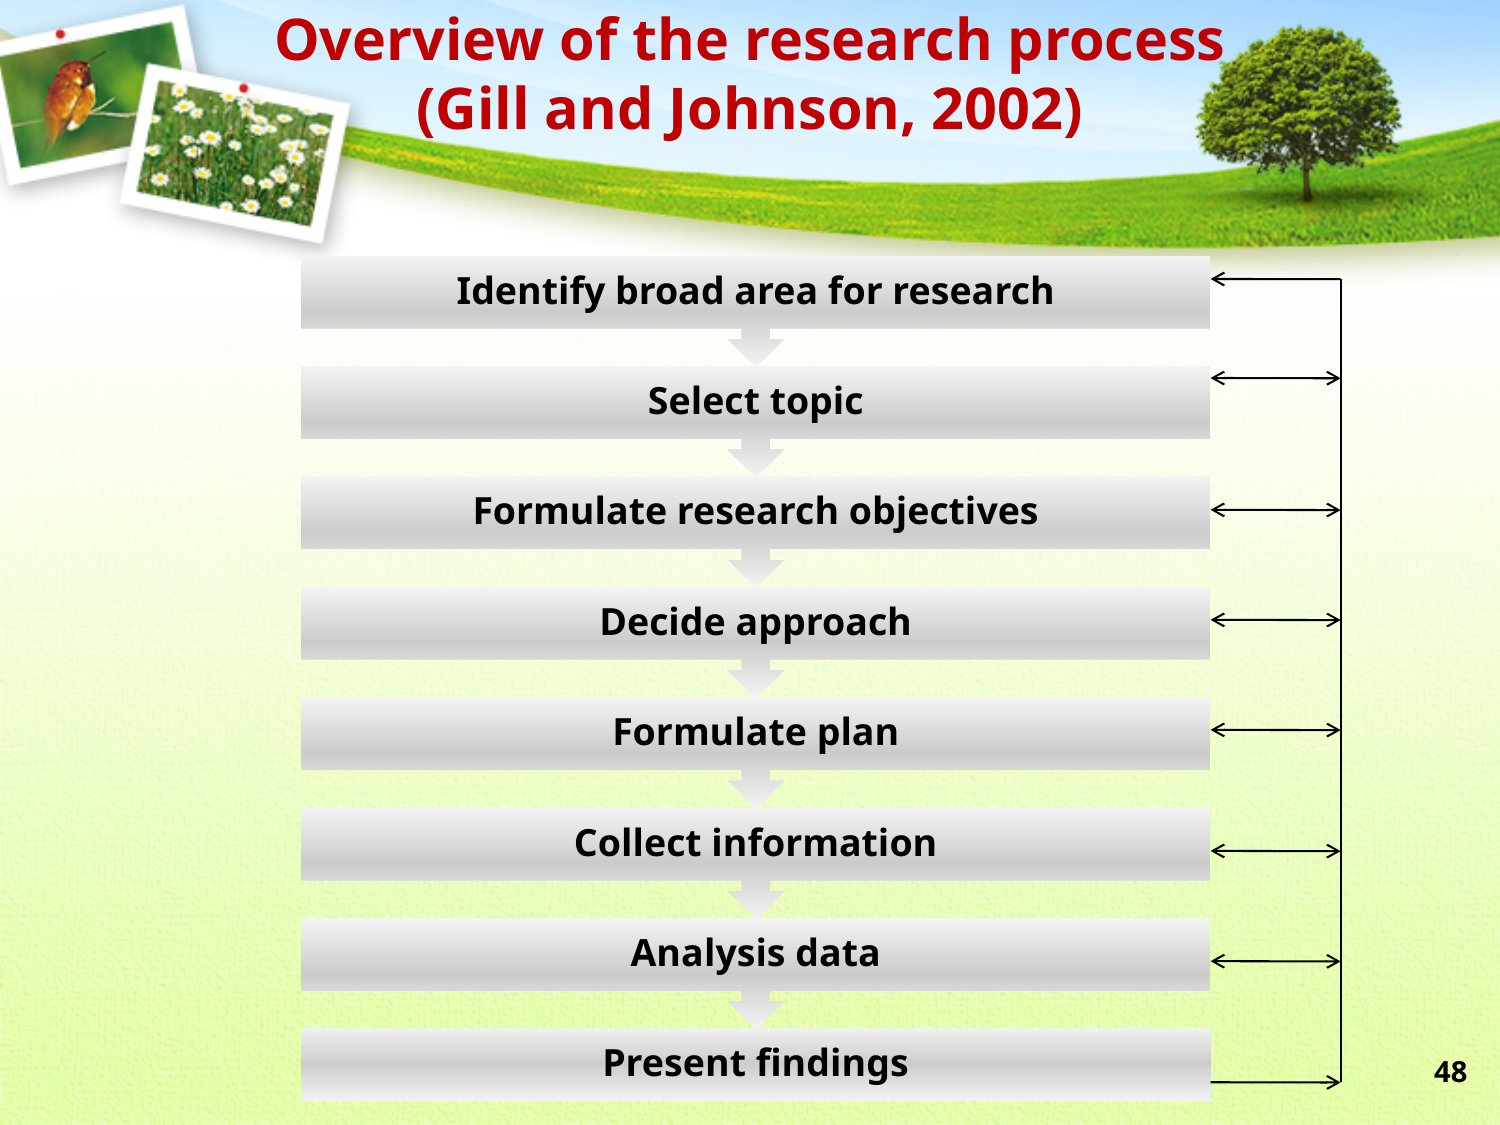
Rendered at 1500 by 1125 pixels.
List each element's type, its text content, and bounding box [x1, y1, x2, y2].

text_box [1210, 278, 1342, 1083]
picture [0, 0, 1500, 1125]
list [300, 254, 1212, 1102]
title Overview of the research process (Gill and Johnson, 2002) [75, 0, 1425, 149]
slide_number 48 [1225, 1045, 1483, 1106]
